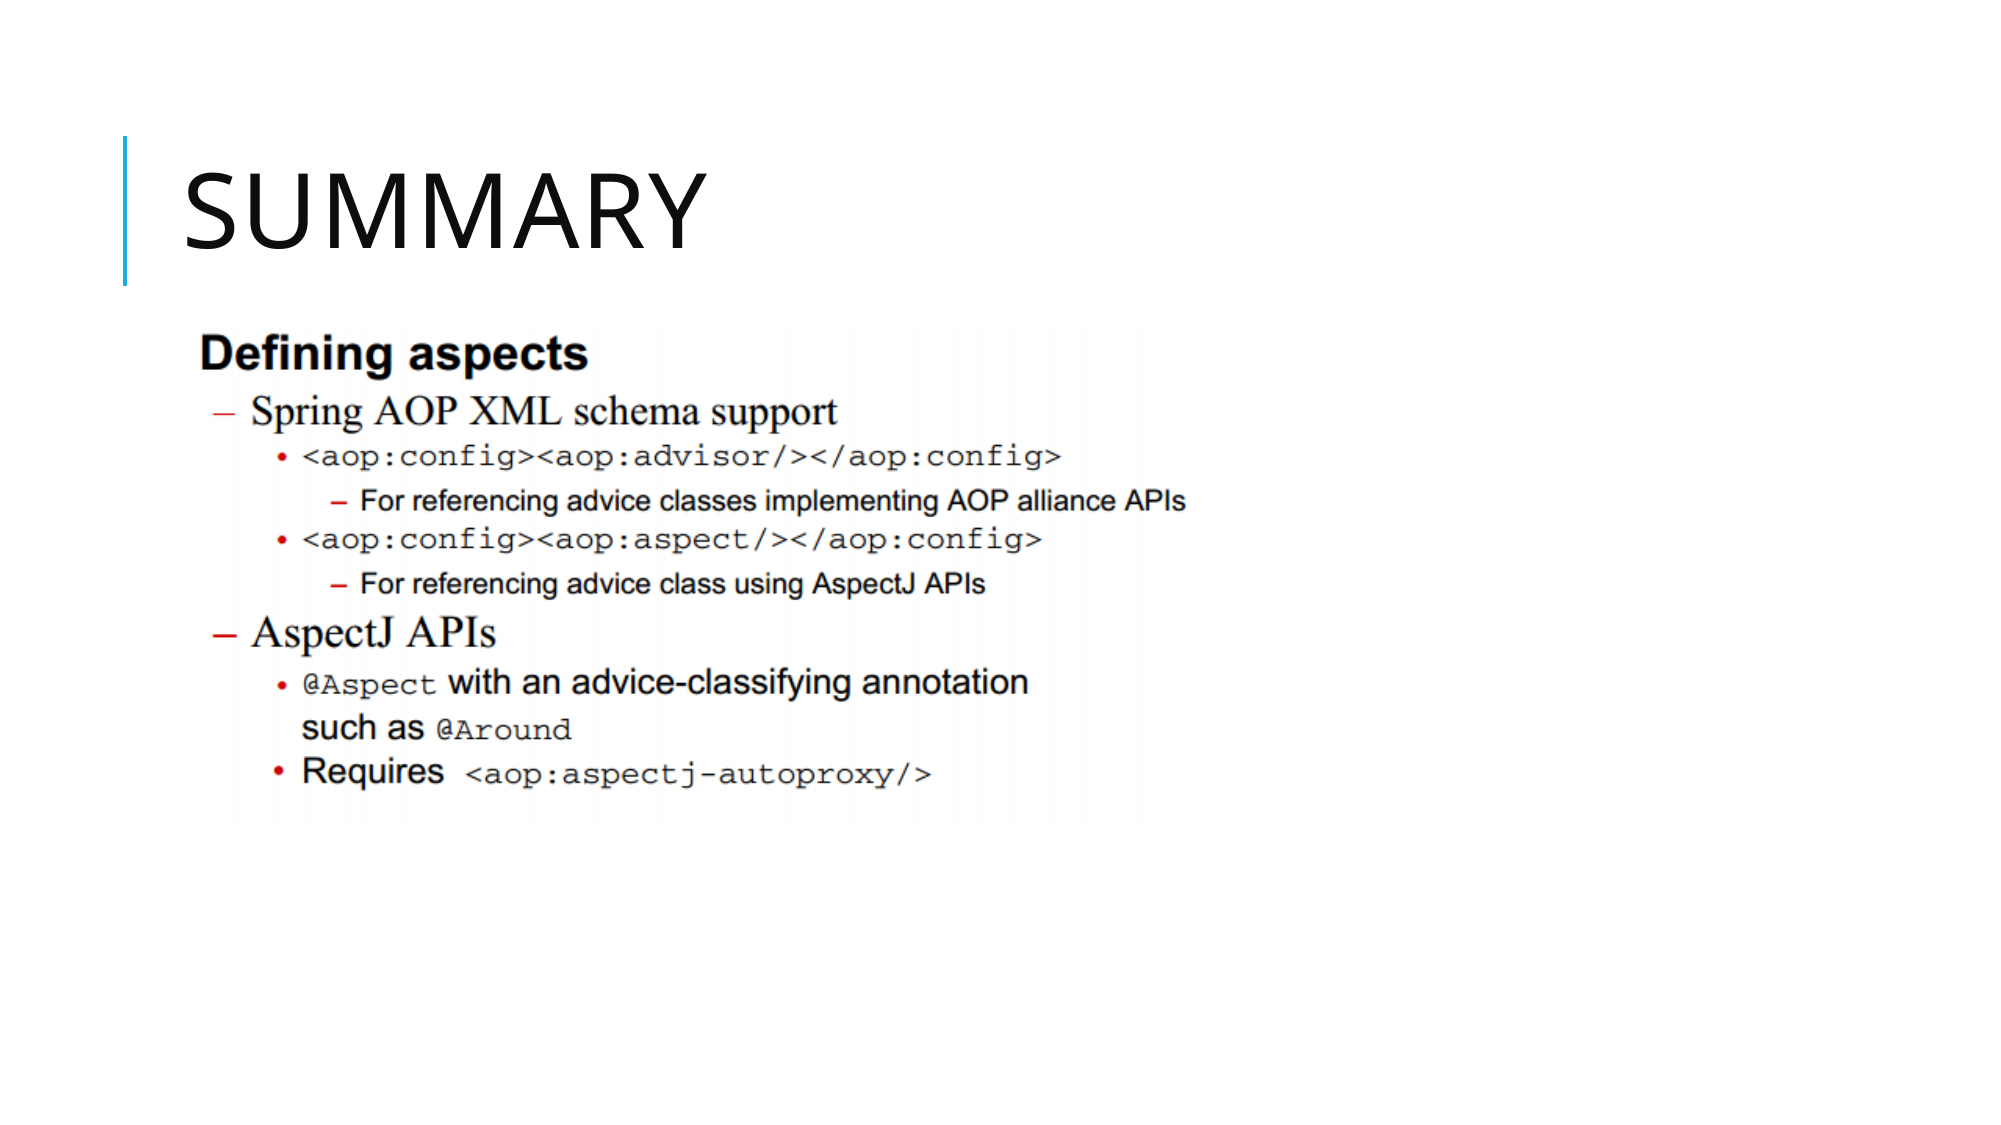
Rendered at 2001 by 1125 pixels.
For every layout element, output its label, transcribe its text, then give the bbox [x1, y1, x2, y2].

picture [195, 326, 1212, 825]
title Summary [168, 96, 1763, 342]
